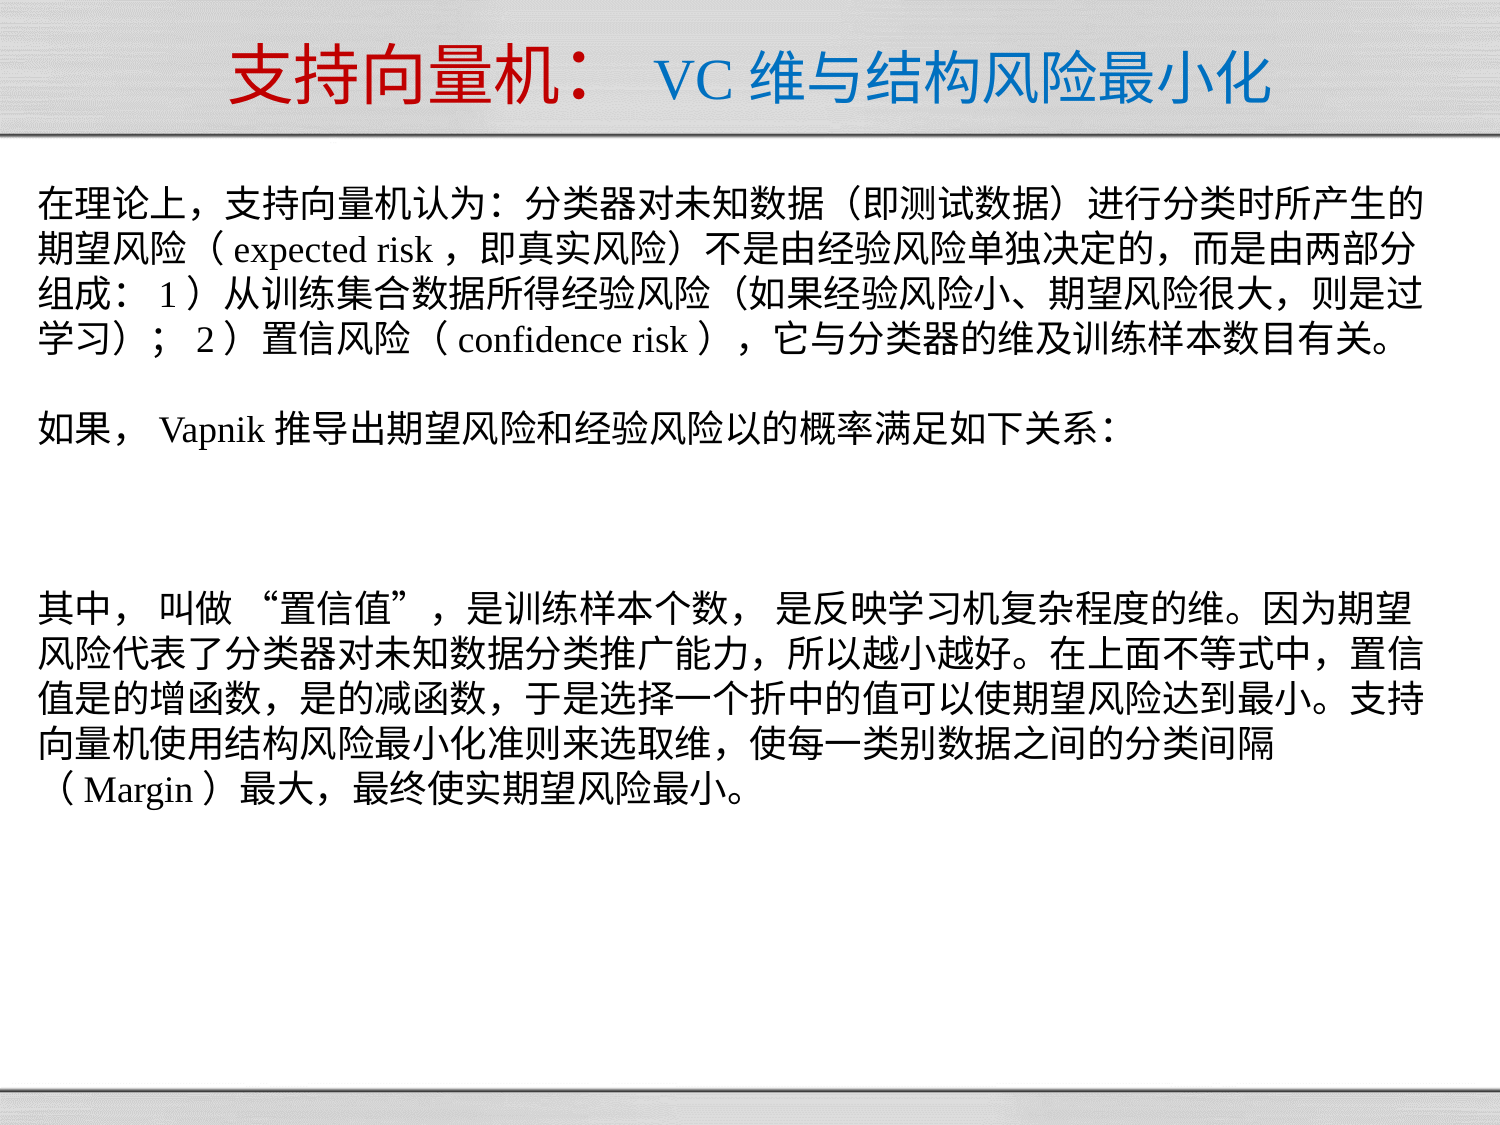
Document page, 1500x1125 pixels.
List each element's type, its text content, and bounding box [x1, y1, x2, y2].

picture [0, 135, 1500, 1125]
title 支持向量机：VC维与结构风险最小化 [0, 0, 1500, 135]
